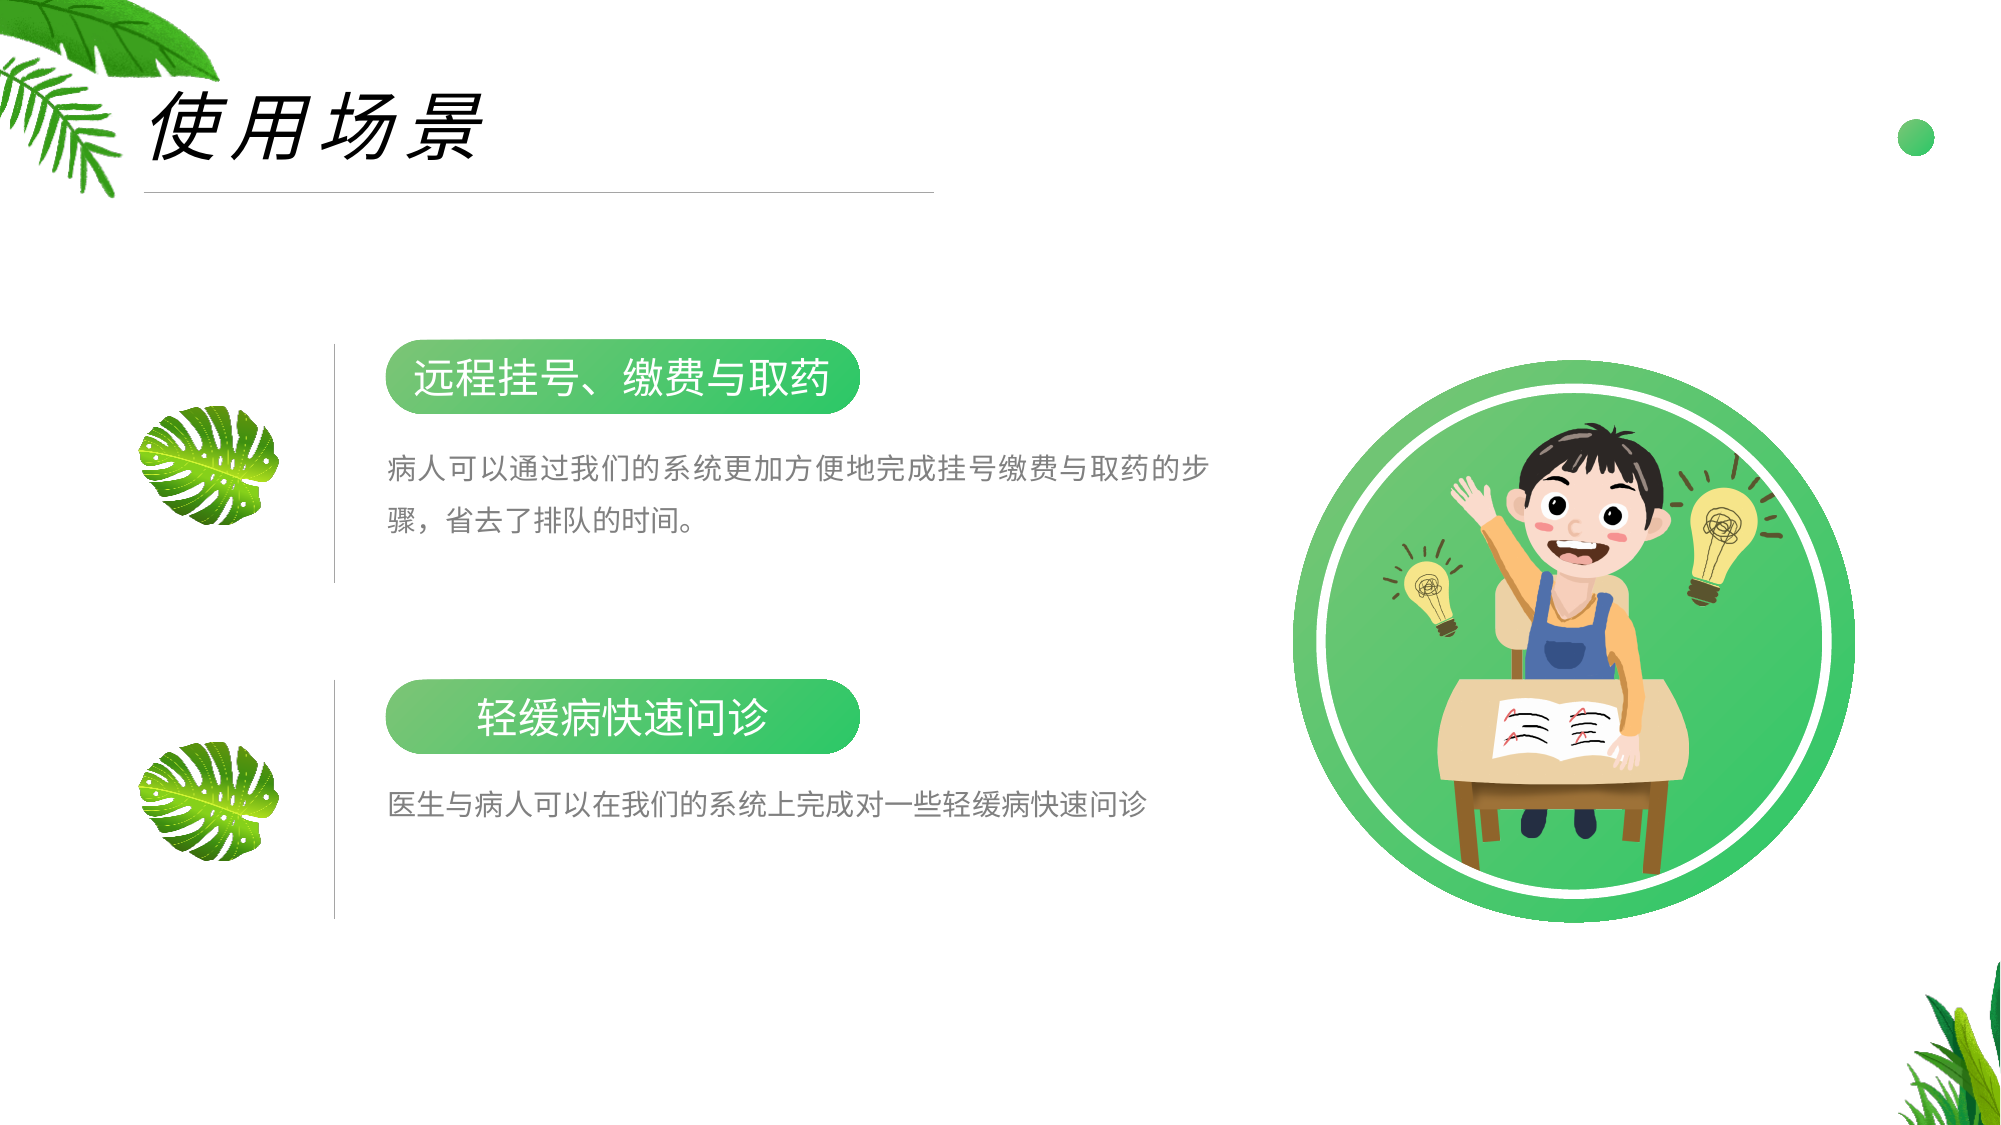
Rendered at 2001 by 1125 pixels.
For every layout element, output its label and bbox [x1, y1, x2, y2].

text_box [101, 339, 1227, 583]
text_box [0, 0, 2000, 1125]
picture [0, 0, 276, 211]
text_box [101, 679, 1227, 919]
picture [1892, 939, 2001, 1125]
